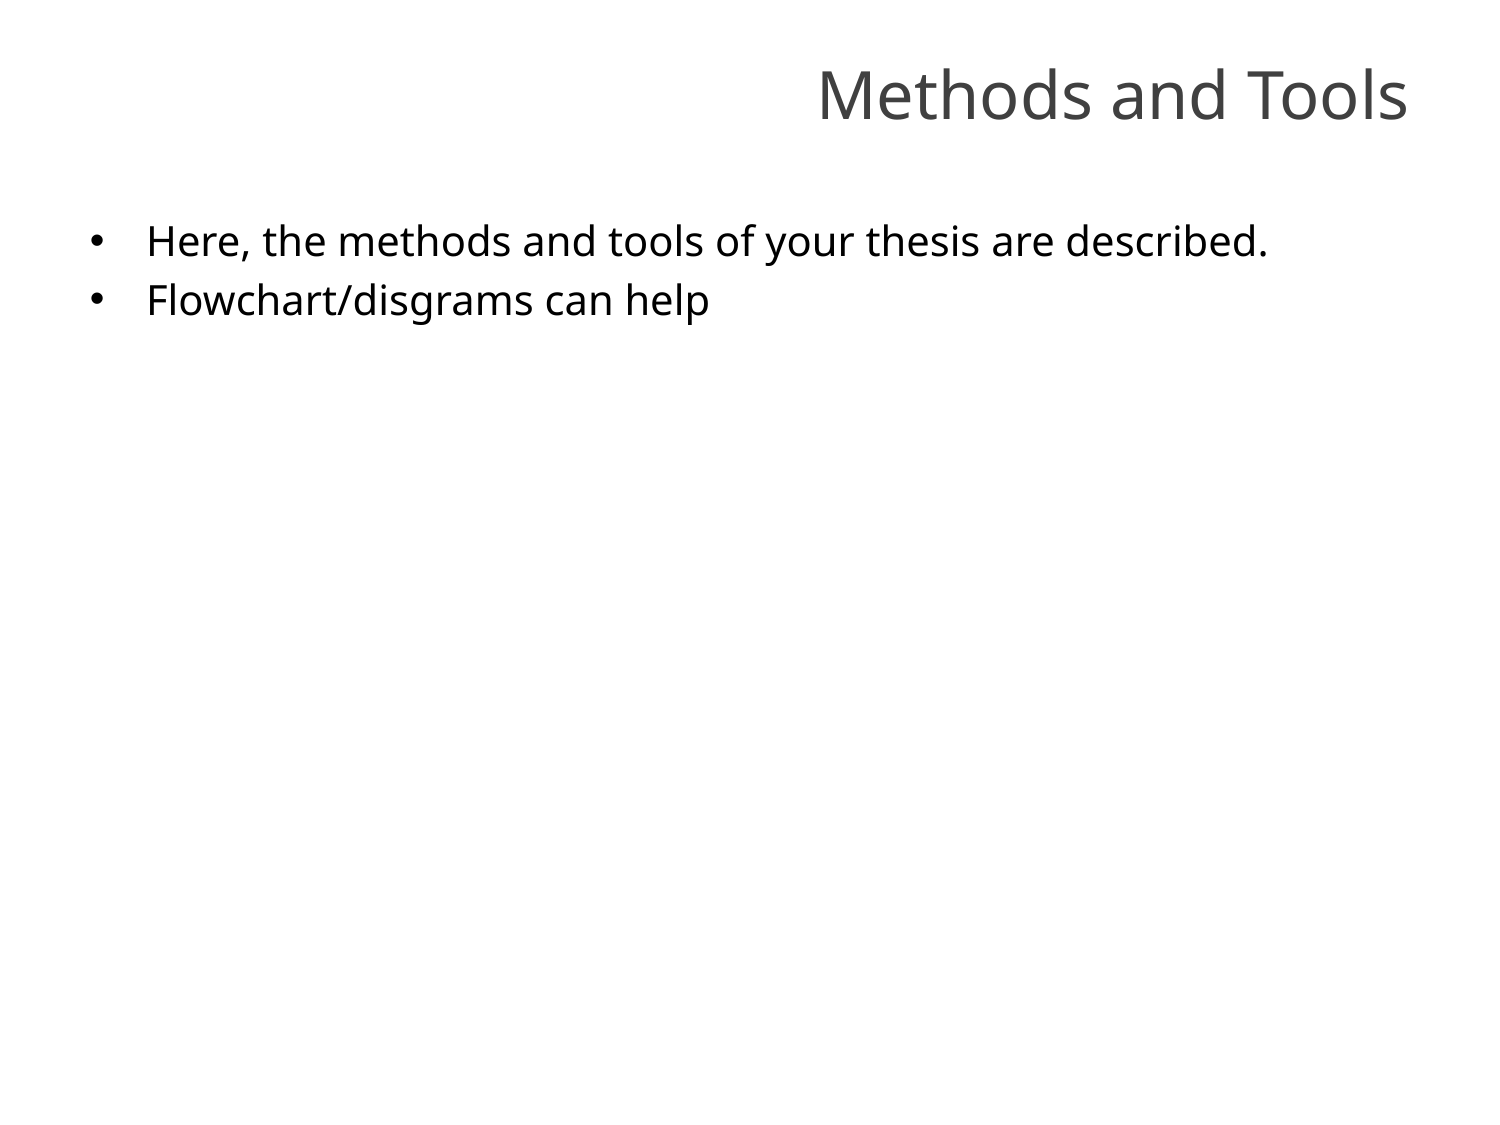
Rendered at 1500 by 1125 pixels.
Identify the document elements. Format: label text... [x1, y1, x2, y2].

list Here, the methods and tools of your thesis are described. Flowchart/disgrams can help [75, 207, 1425, 965]
title Methods and Tools [75, 45, 1425, 149]
